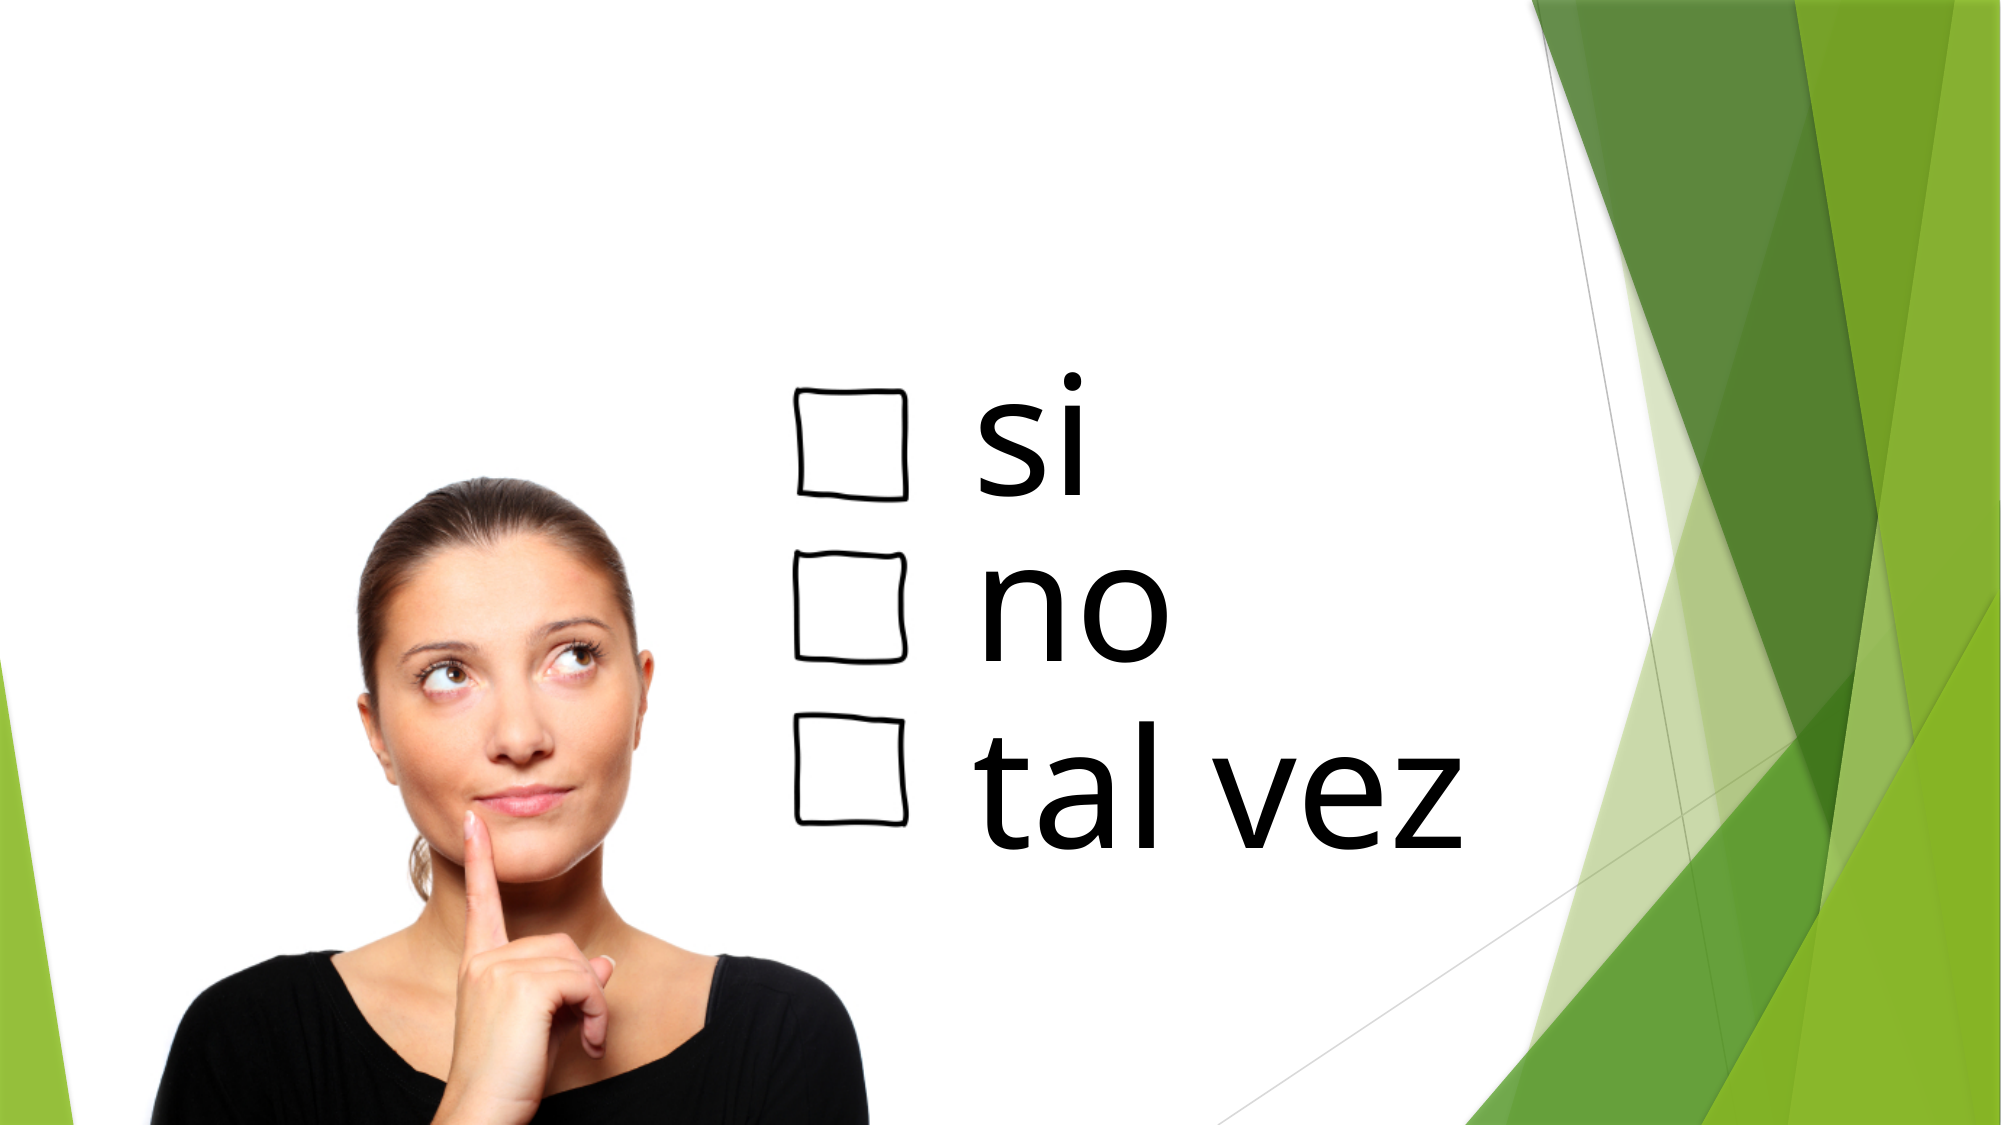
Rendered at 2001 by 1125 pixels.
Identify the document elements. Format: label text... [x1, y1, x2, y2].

text_box tal vez [957, 674, 1535, 890]
text_box no [957, 487, 1216, 674]
text_box si [957, 321, 1216, 487]
picture [138, 305, 943, 1125]
